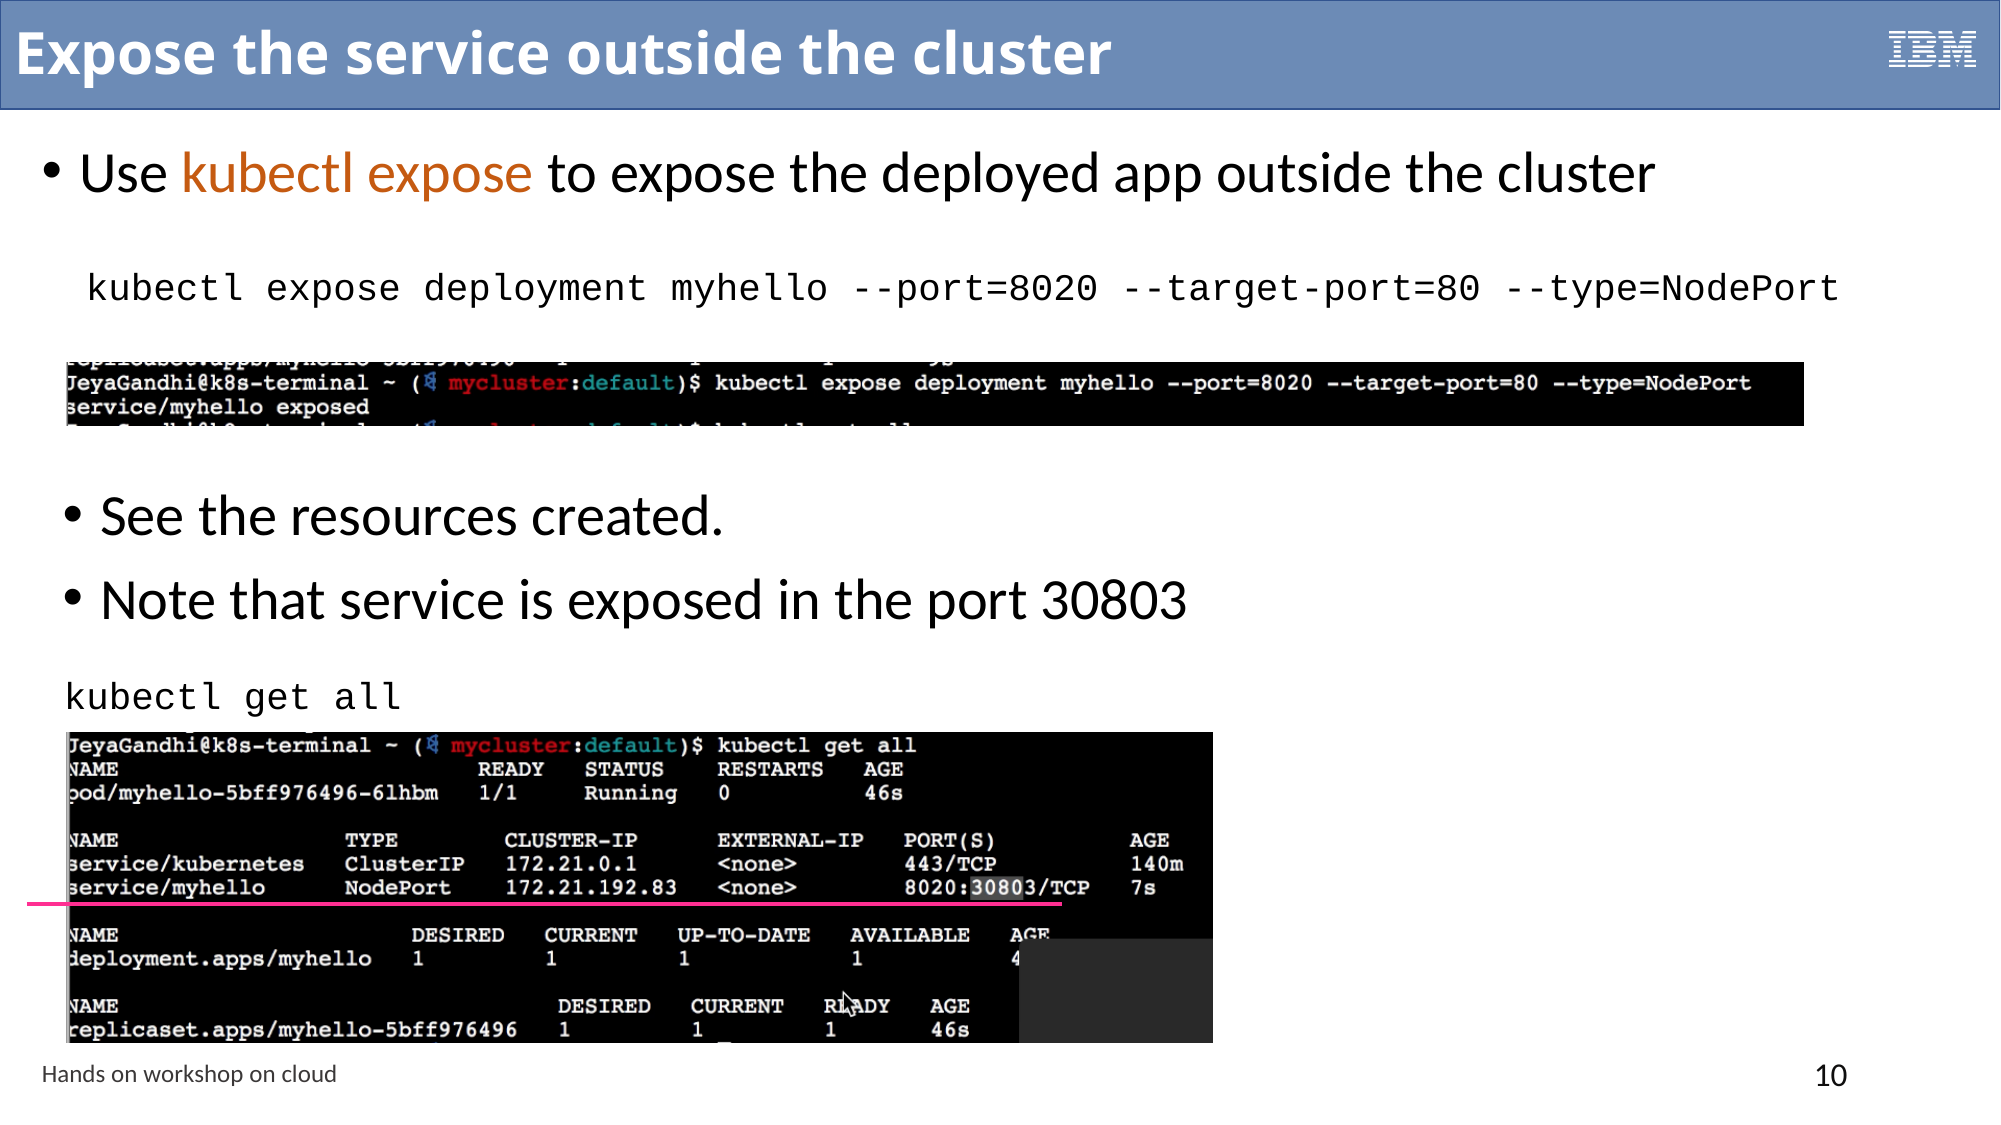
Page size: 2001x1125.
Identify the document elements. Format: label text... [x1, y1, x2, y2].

text_box Use kubectl expose to expose the deployed app outside the cluster [26, 134, 1958, 441]
title Expose the service outside the cluster [0, 3, 2000, 109]
slide_number 10 [1412, 1042, 1863, 1103]
slide_number Hands on workshop on cloud [26, 1042, 520, 1103]
text_box See the resources created. Note that service is exposed in the port 30803 [47, 477, 1979, 784]
picture [66, 362, 1804, 426]
text_box kubectl expose deployment myhello --port=8020 --target-port=80 --type=NodePort [71, 256, 1856, 316]
picture [66, 732, 1213, 1043]
